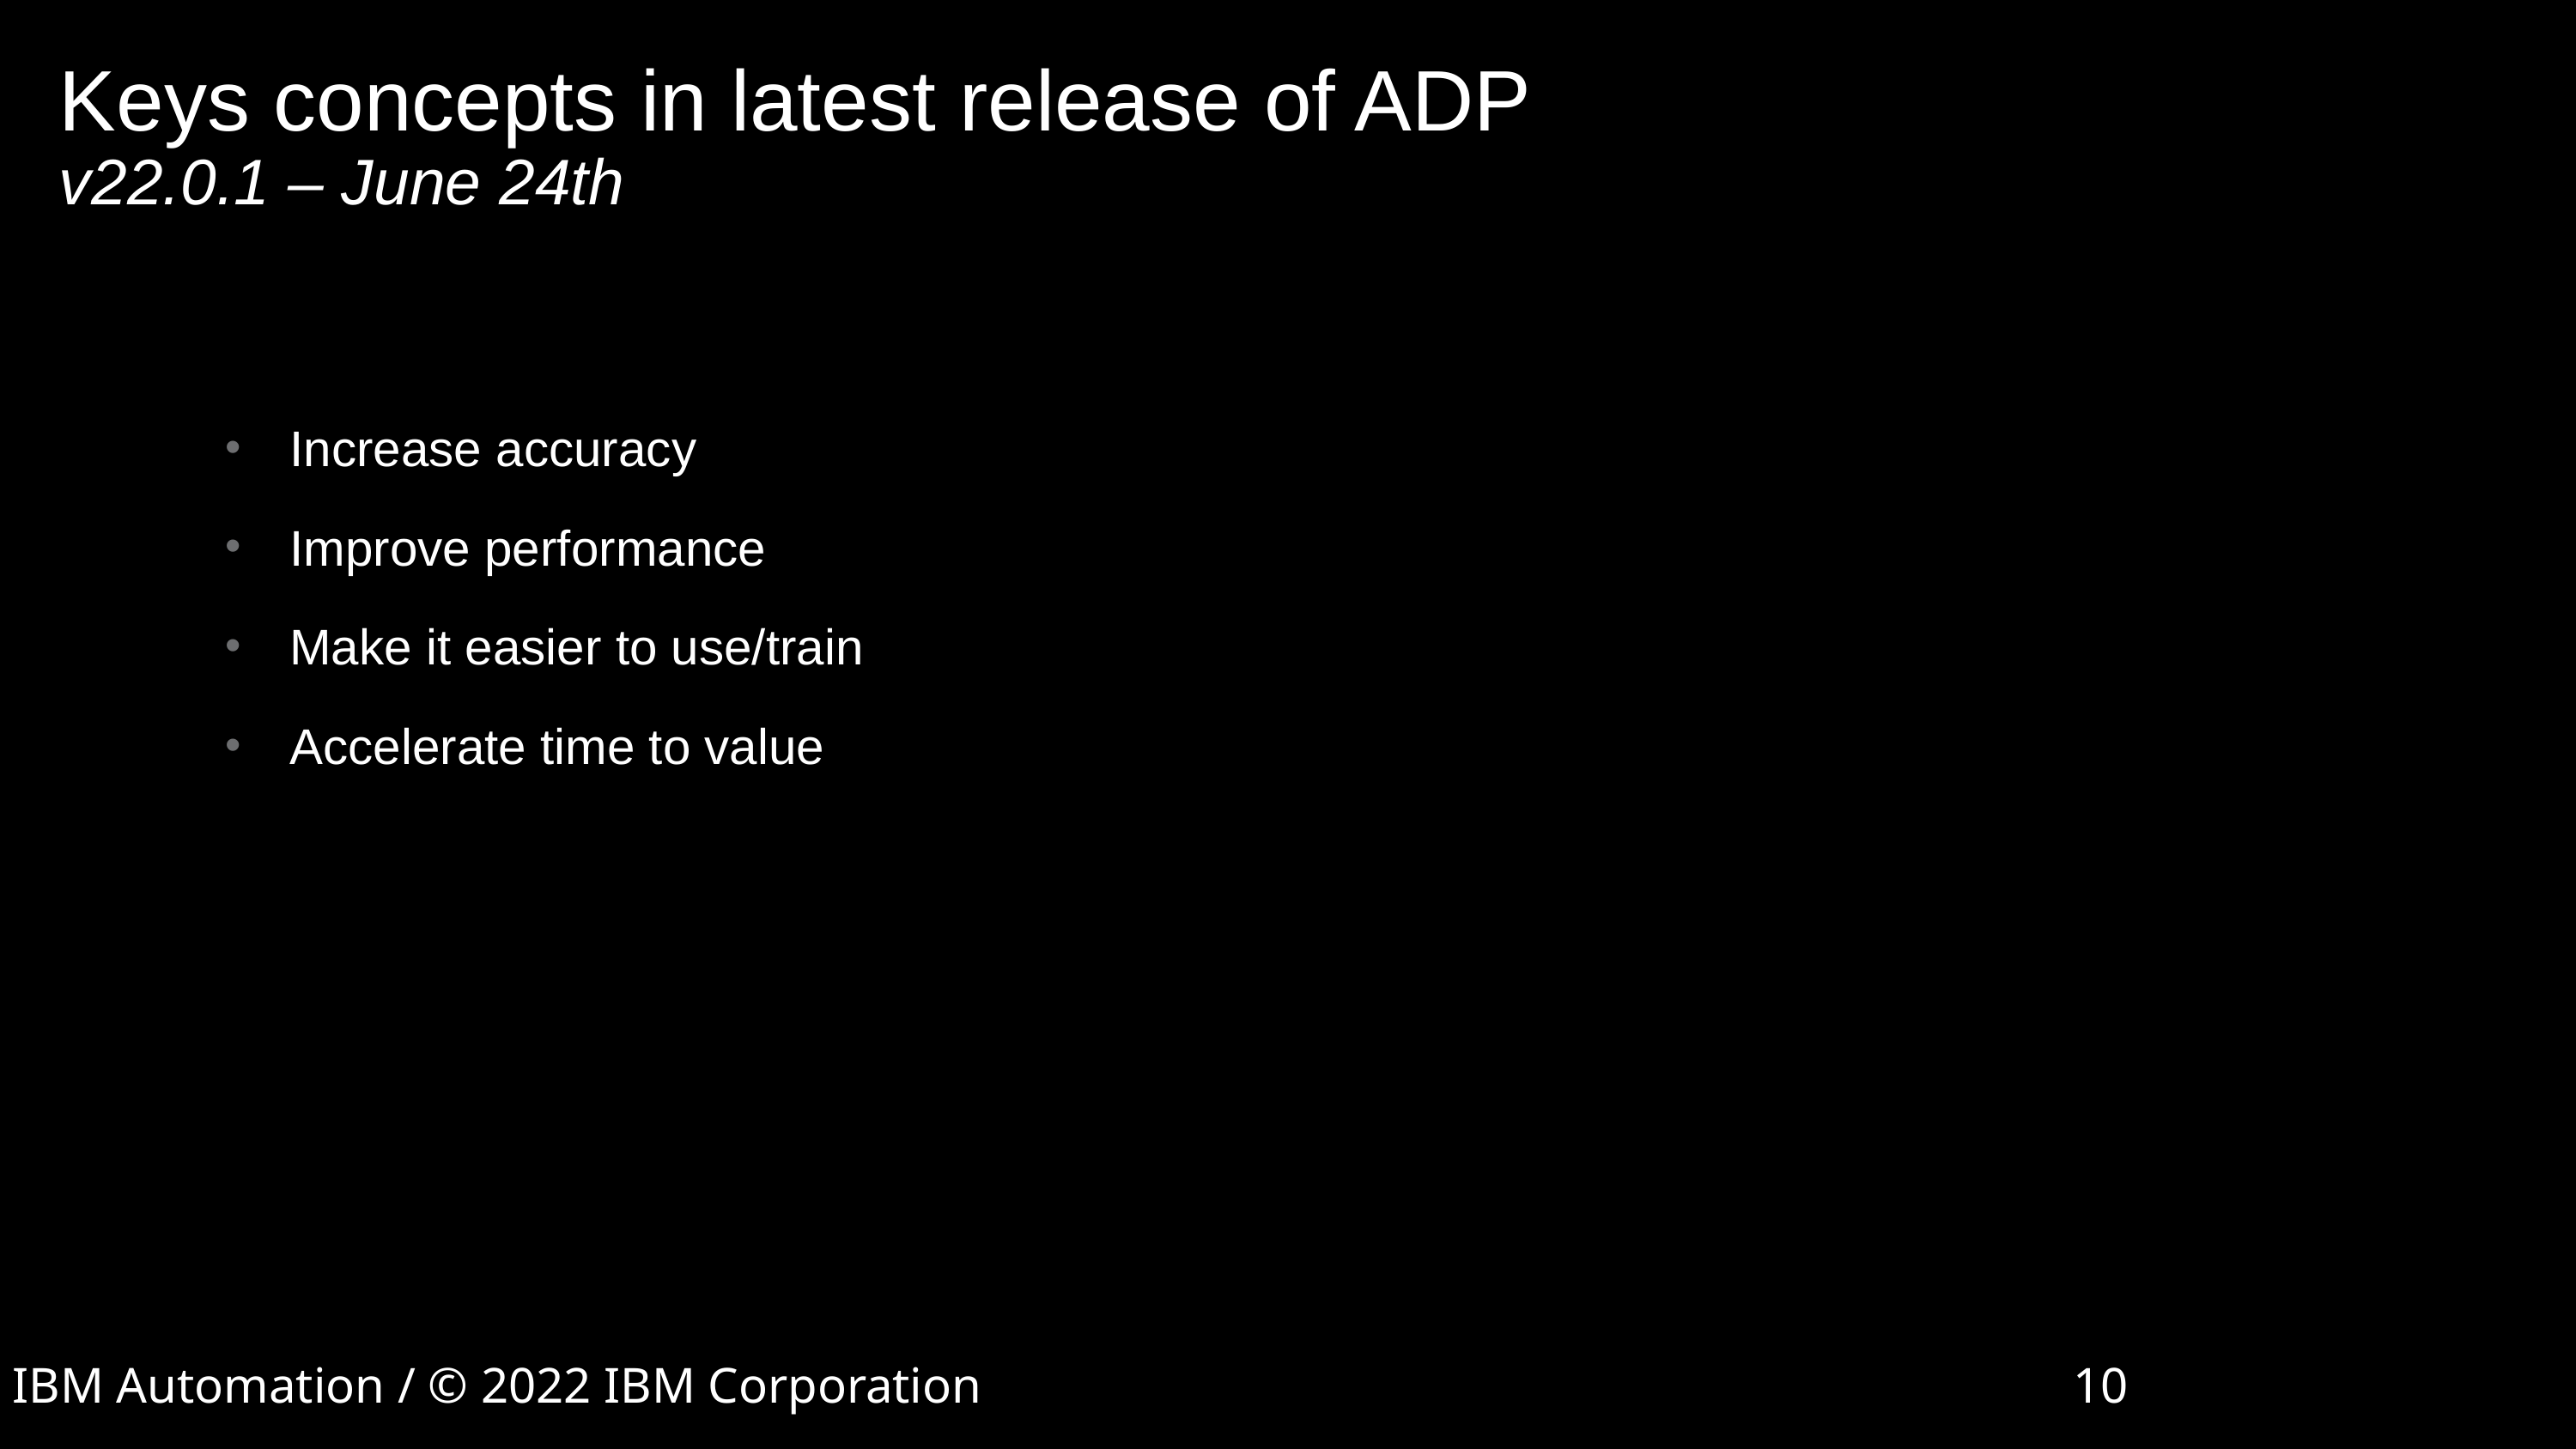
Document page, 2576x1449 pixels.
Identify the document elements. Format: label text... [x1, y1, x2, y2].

footer IBM Automation / © 2022 IBM Corporation [0, 1348, 1159, 1396]
list Increase accuracy Improve performance Make it easier to use/train Accelerate time to value [225, 415, 1342, 1049]
slide_number 10 [2061, 1348, 2576, 1396]
title Keys concepts in latest release of ADP v22.0.1 – June 24th [58, 57, 1917, 283]
